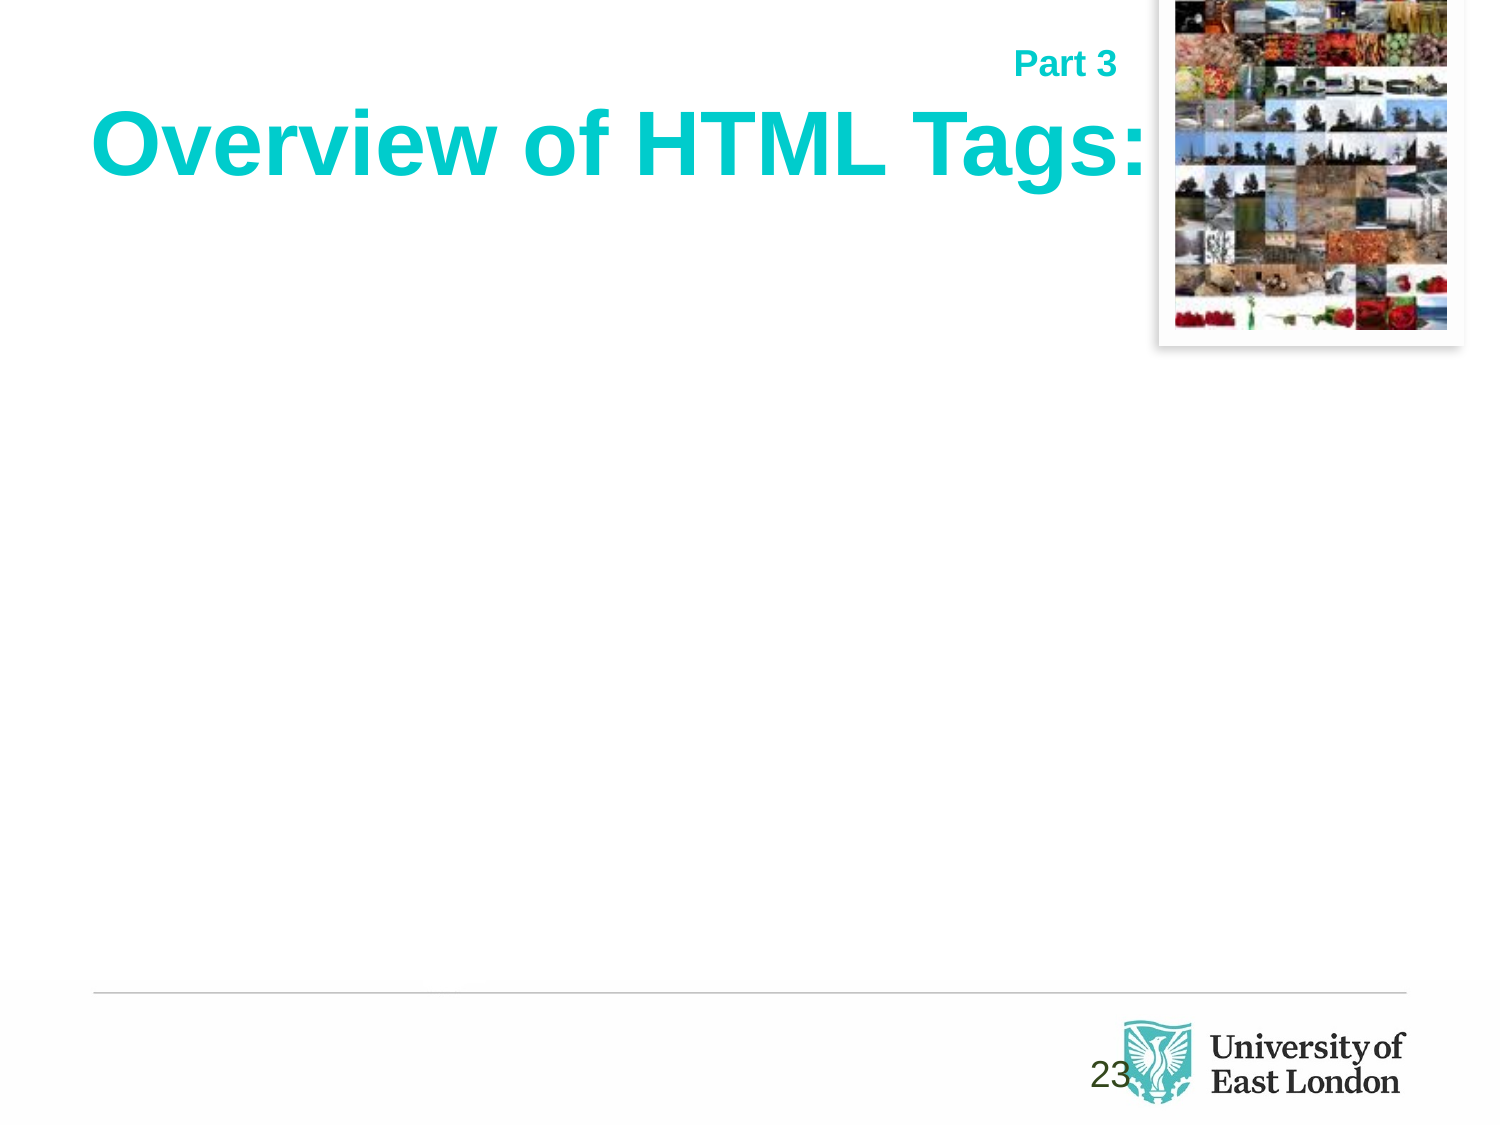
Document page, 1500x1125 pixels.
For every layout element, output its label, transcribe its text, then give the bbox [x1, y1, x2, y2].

text_box 23 [1074, 1042, 1425, 1103]
picture [1174, 0, 1448, 330]
picture [0, 980, 1500, 1125]
title Overview of HTML Tags: [75, 45, 1149, 233]
text_box Part 3 [998, 31, 1133, 92]
